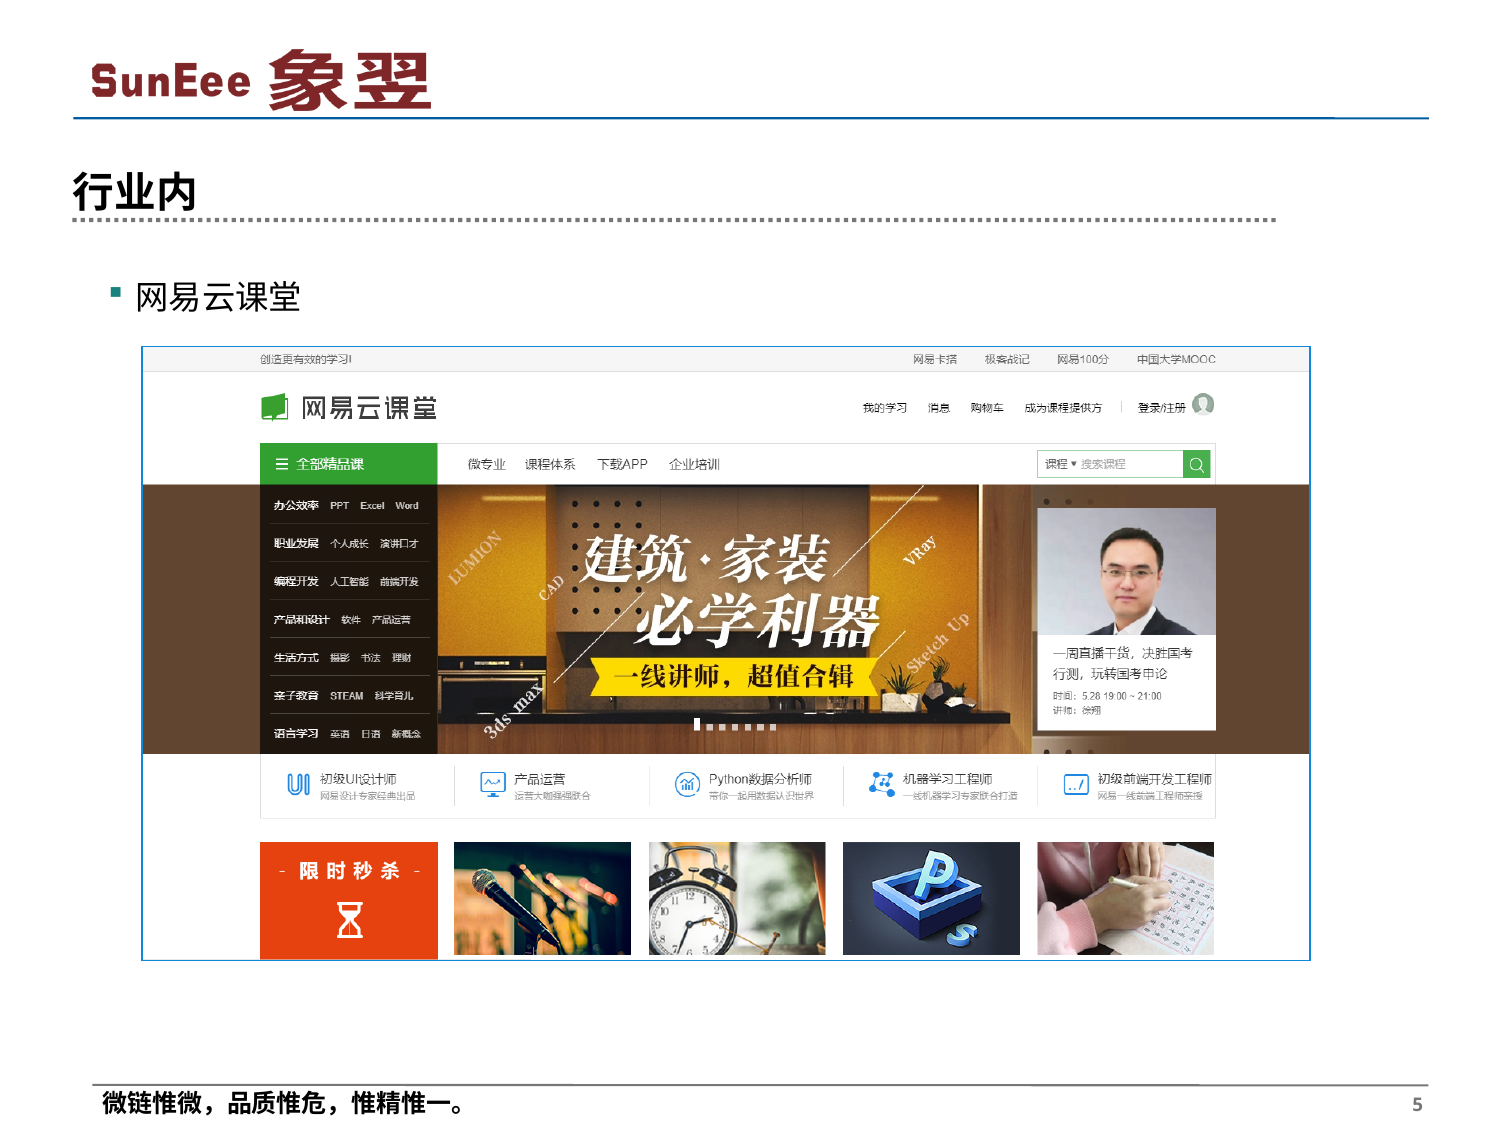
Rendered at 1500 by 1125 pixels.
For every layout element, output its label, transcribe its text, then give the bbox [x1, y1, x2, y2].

list 网易云课堂 [92, 268, 1396, 1015]
slide_number 5 [1130, 1084, 1444, 1122]
title 行业内 [57, 138, 1273, 224]
picture [142, 346, 1310, 961]
picture [92, 49, 431, 111]
